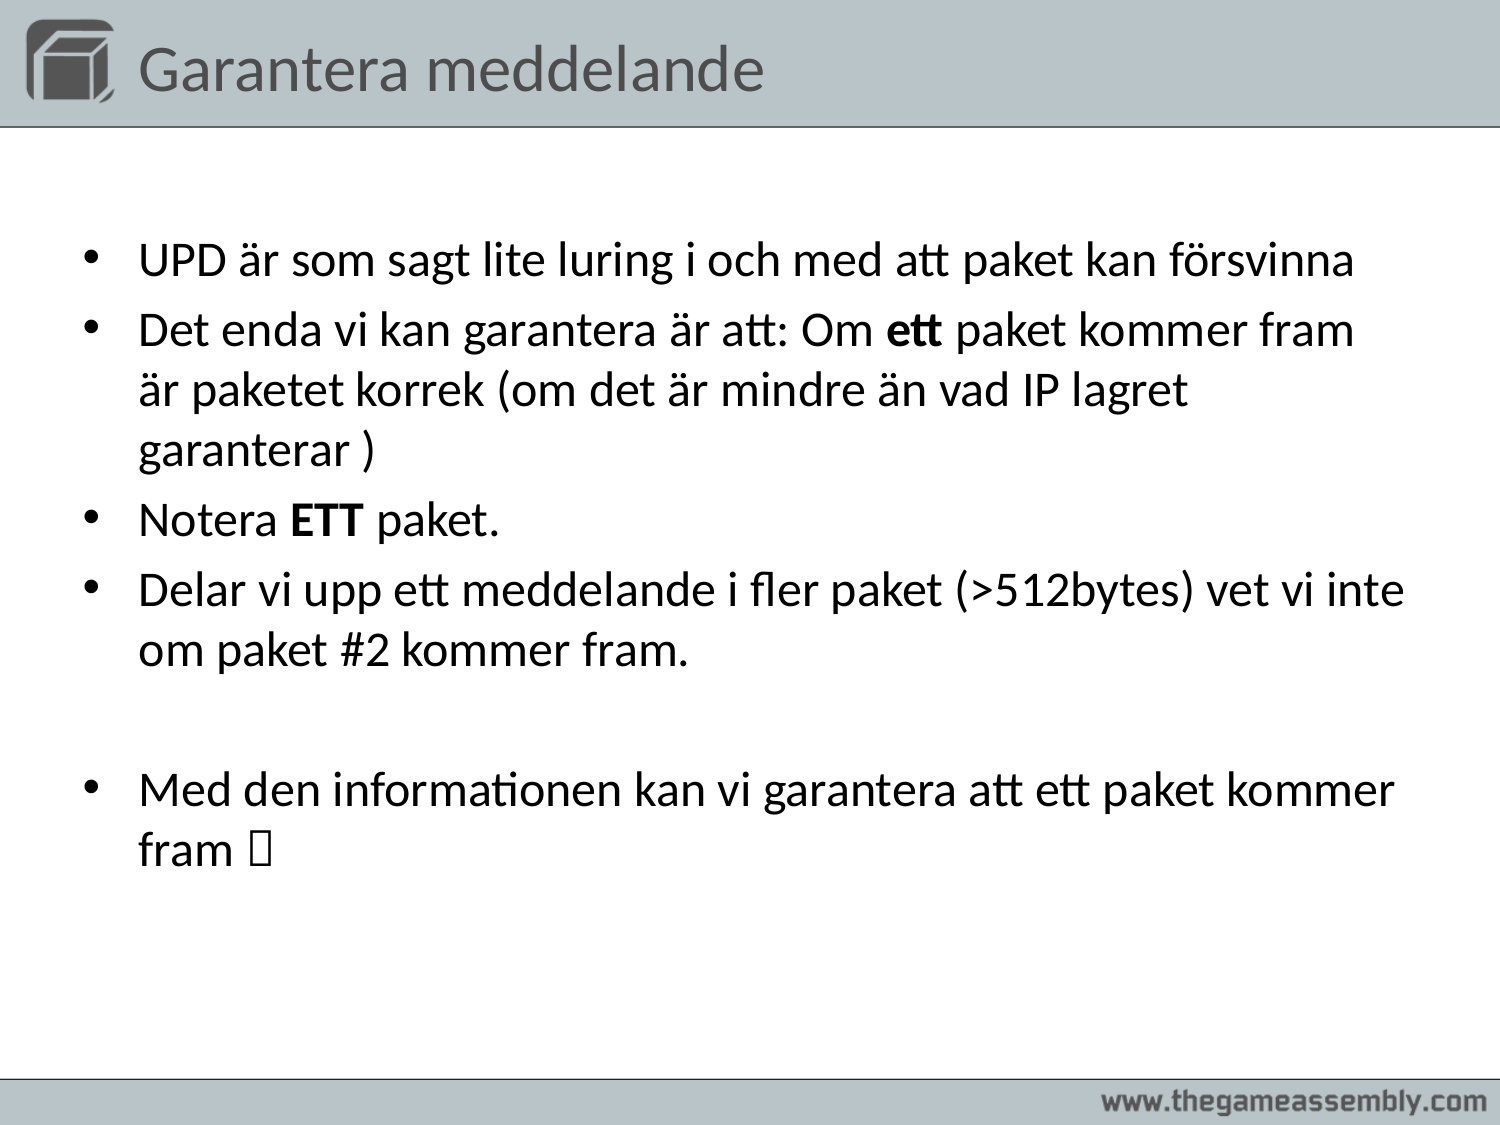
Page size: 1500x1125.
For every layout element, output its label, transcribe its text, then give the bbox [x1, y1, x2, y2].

list UPD är som sagt lite luring i och med att paket kan försvinna Det enda vi kan garantera är att: Om ett paket kommer fram är paketet korrek (om det är mindre än vad IP lagret garanterar ) Notera ETT paket. Delar vi upp ett meddelande i fler paket (>512bytes) vet vi inte om paket #2 kommer fram. Med den informationen kan vi garantera att ett paket kommer fram  [67, 136, 1424, 1036]
picture [0, 0, 1500, 1125]
title Garantera meddelande [123, 0, 1500, 130]
